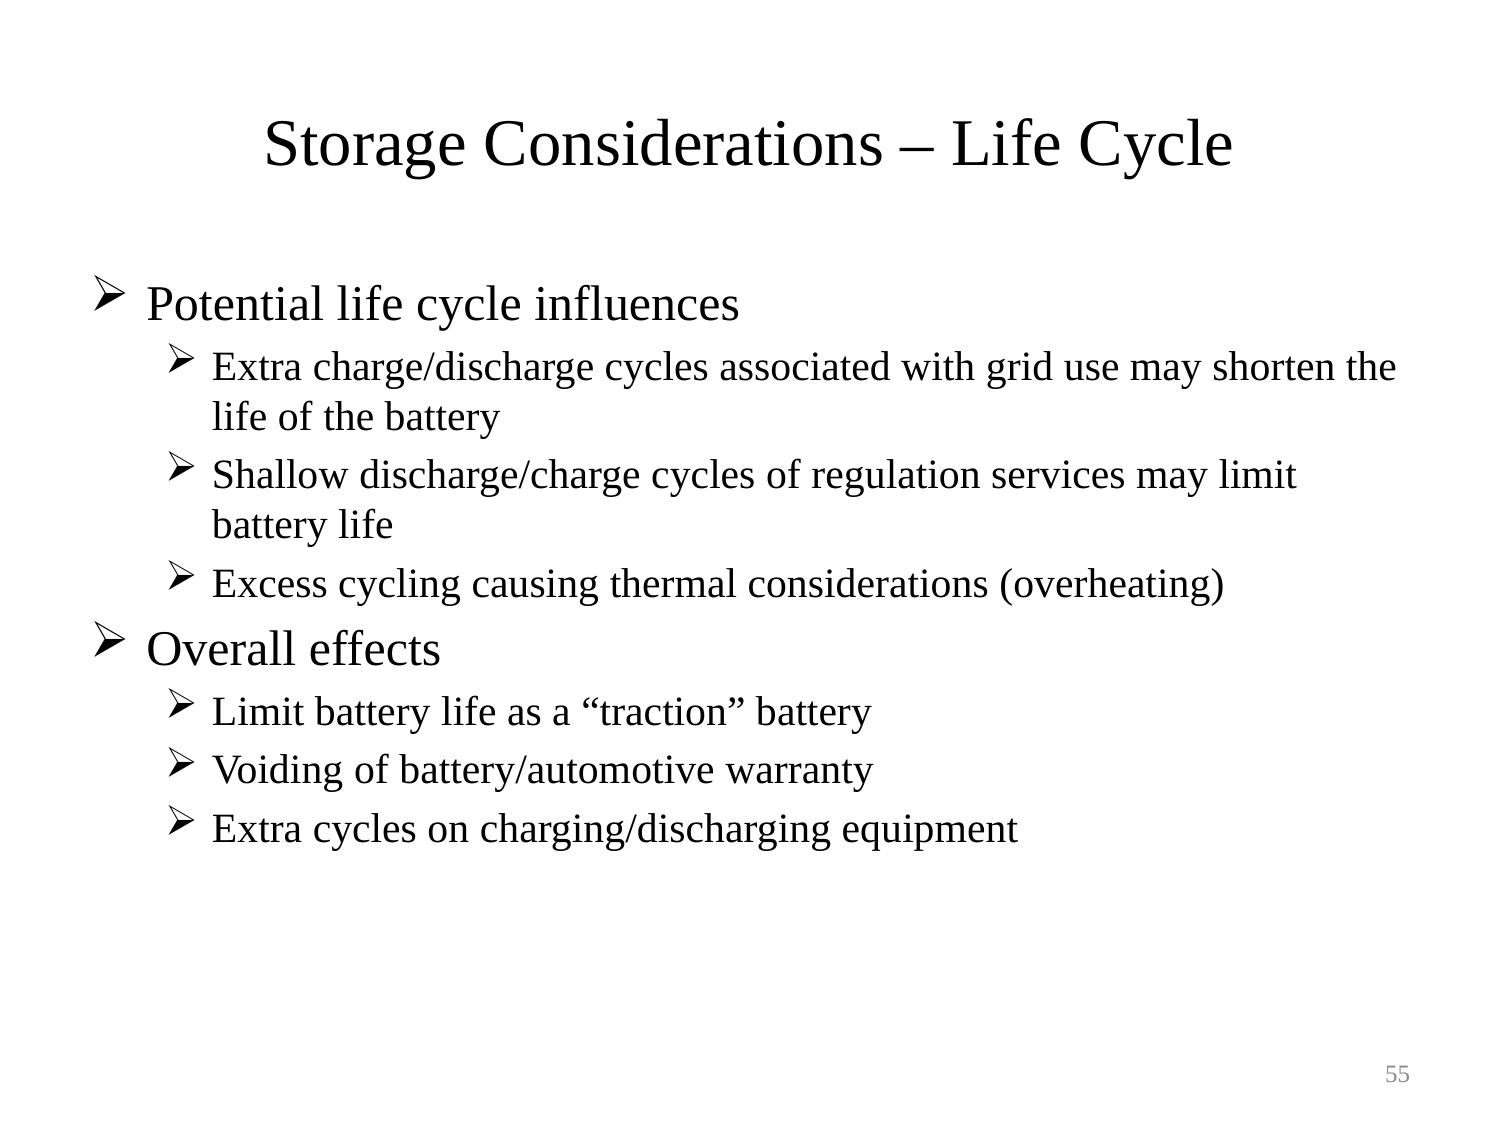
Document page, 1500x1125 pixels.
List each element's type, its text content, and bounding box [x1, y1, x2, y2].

title Storage Considerations – Life Cycle [75, 45, 1425, 233]
list Potential life cycle influences Extra charge/discharge cycles associated with grid use may shorten the life of the battery Shallow discharge/charge cycles of regulation services may limit battery life Excess cycling causing thermal considerations (overheating) Overall effects Limit battery life as a “traction” battery Voiding of battery/automotive warranty Extra cycles on charging/discharging equipment [75, 262, 1425, 1005]
slide_number 55 [1074, 1042, 1425, 1103]
